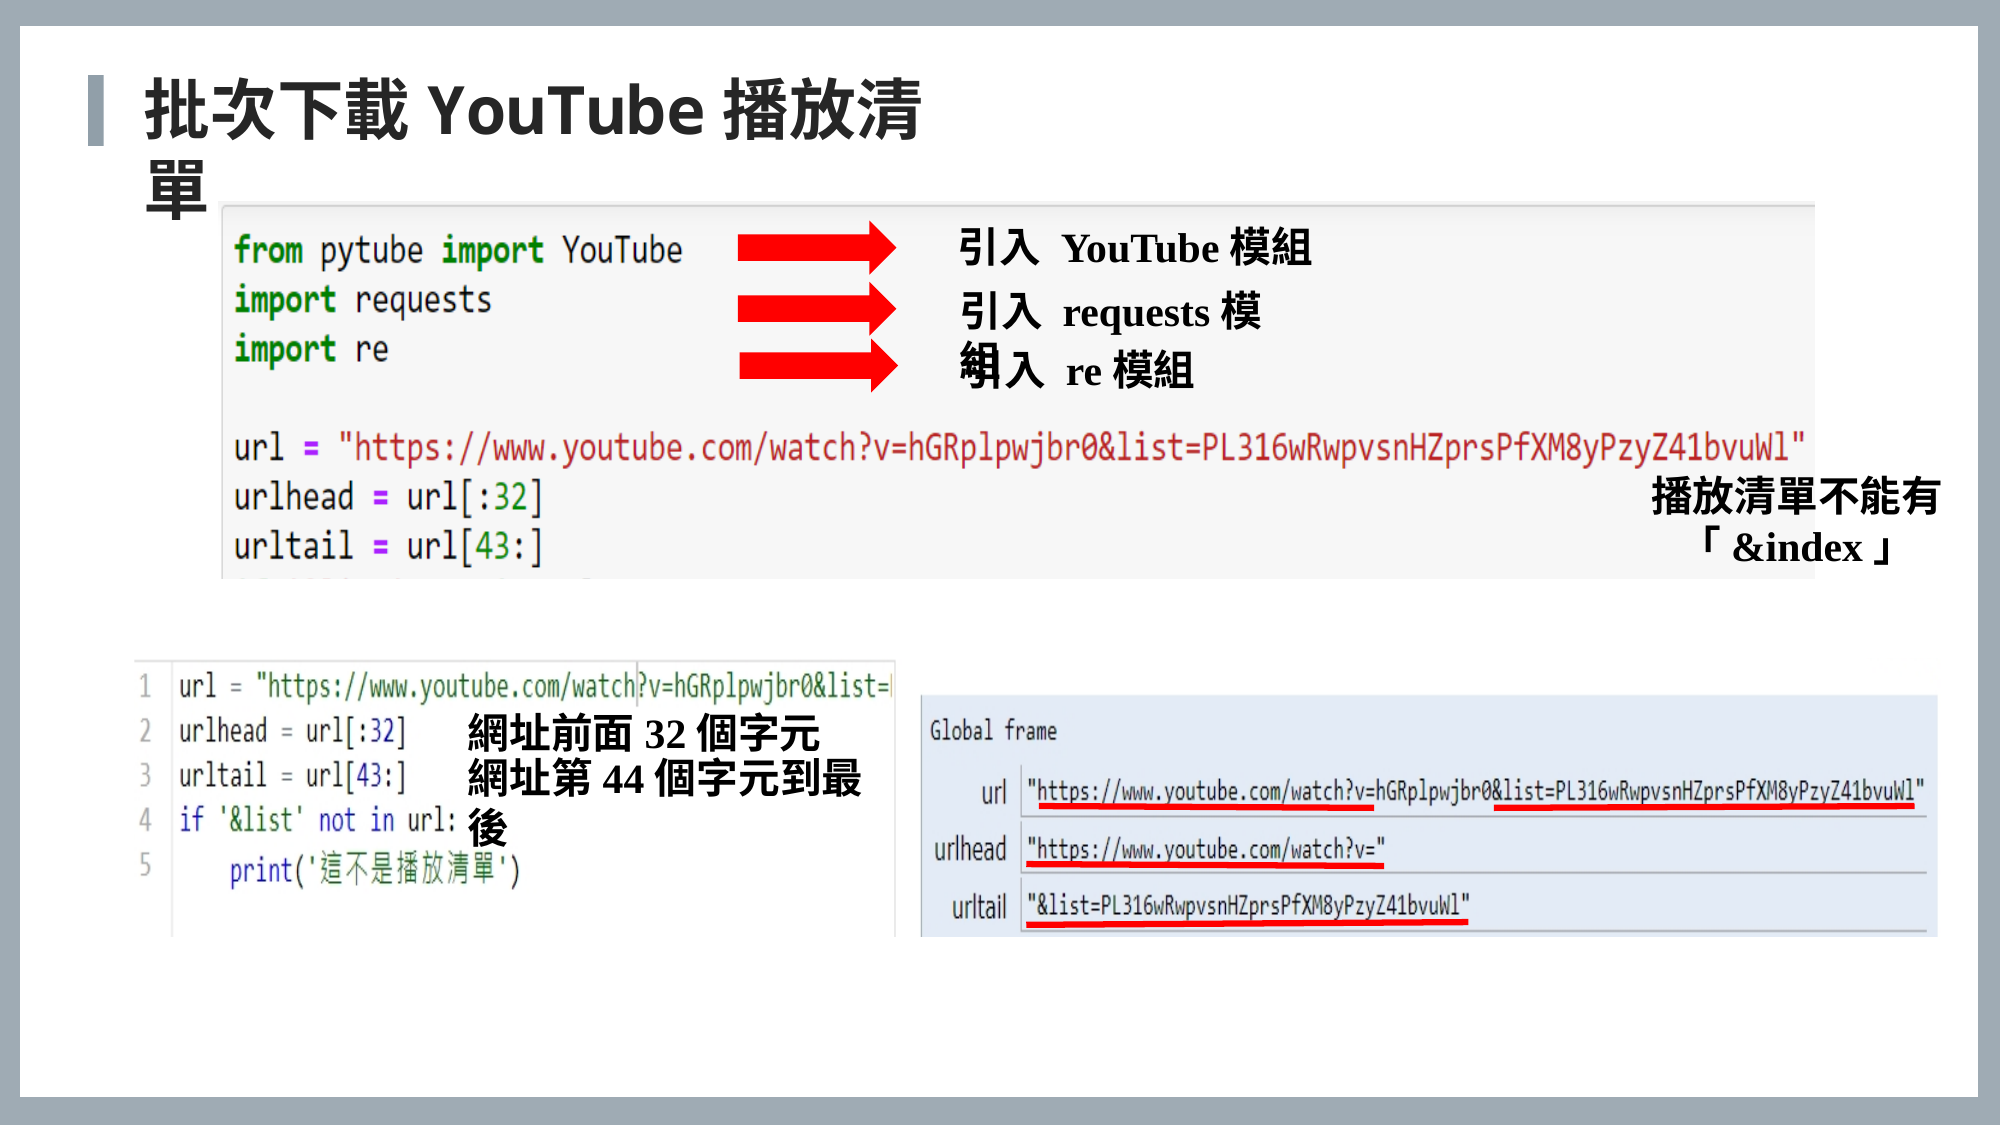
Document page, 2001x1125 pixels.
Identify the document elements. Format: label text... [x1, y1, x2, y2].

picture [217, 200, 1815, 579]
text_box 播放清單不能有「&index」 [1815, 462, 1967, 577]
text_box [5, 11, 1993, 1112]
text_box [134, 658, 1947, 936]
